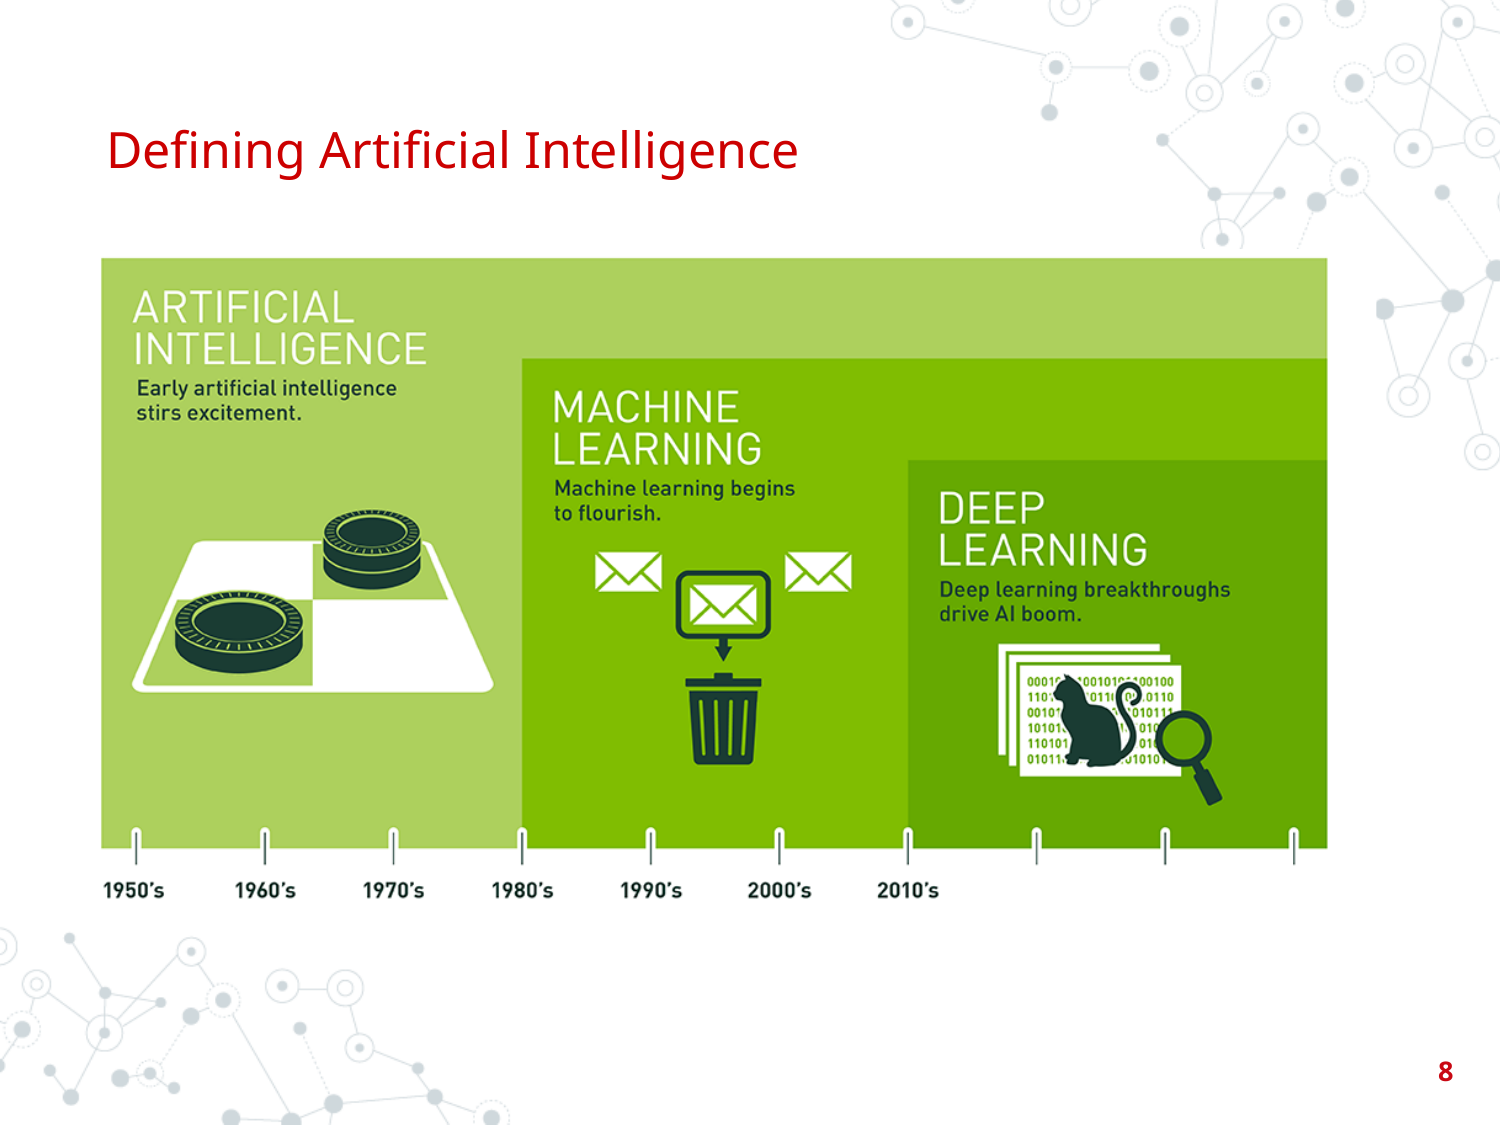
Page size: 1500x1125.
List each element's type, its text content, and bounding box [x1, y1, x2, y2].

slide_number ‹#› [1378, 1038, 1469, 1125]
title Defining Artificial Intelligence [91, 40, 1334, 194]
picture [0, 0, 1500, 1125]
